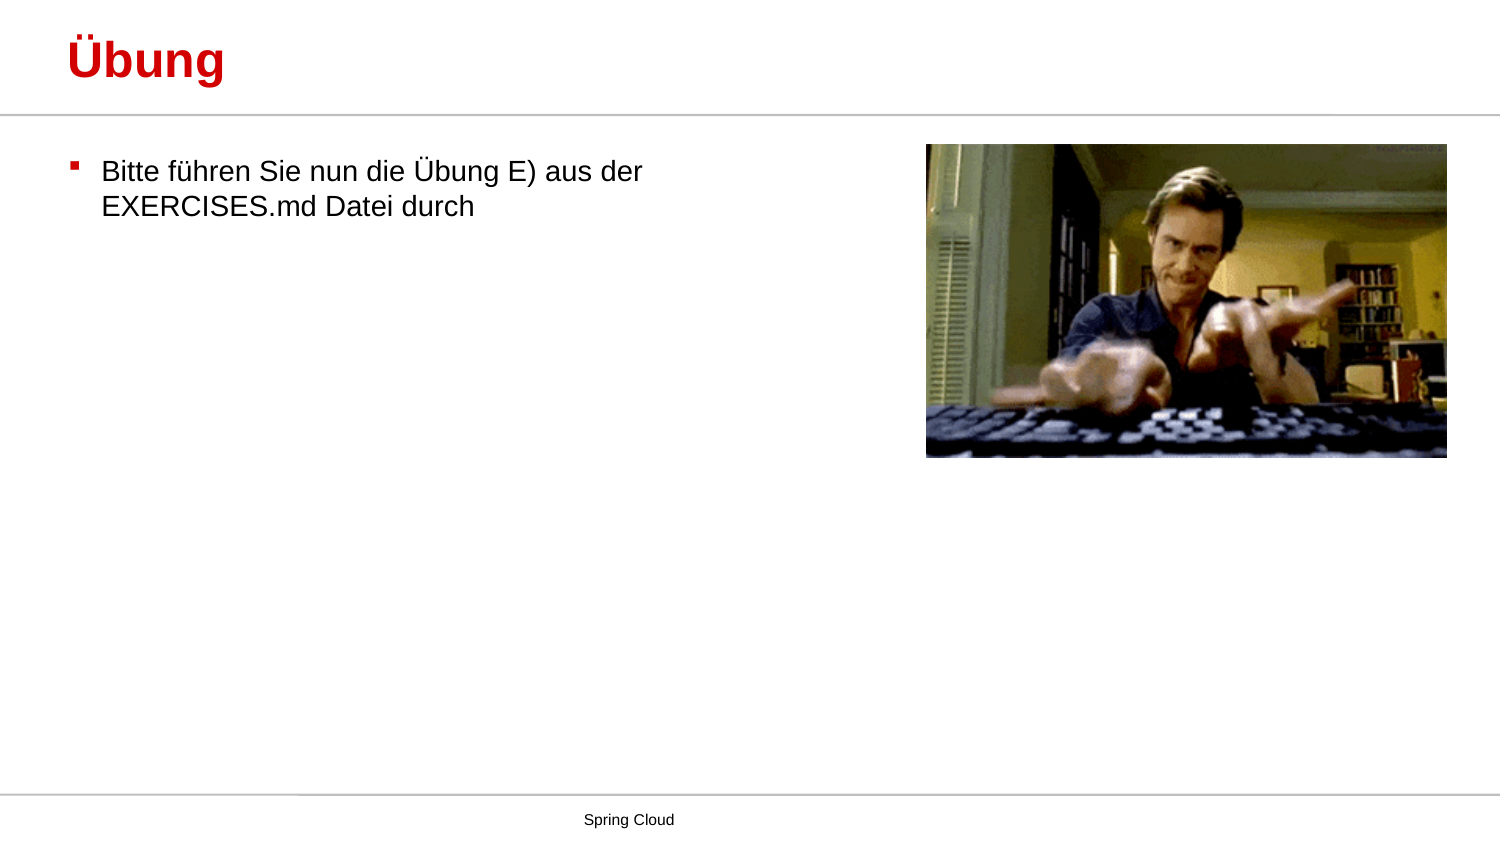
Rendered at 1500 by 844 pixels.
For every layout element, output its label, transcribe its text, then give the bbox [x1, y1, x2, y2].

title Übung [53, 0, 1058, 115]
list Bitte führen Sie nun die Übung E) aus der EXERCISES.md Datei durch [53, 144, 869, 765]
picture [926, 144, 1448, 458]
slide_number Spring Cloud [583, 794, 1260, 844]
